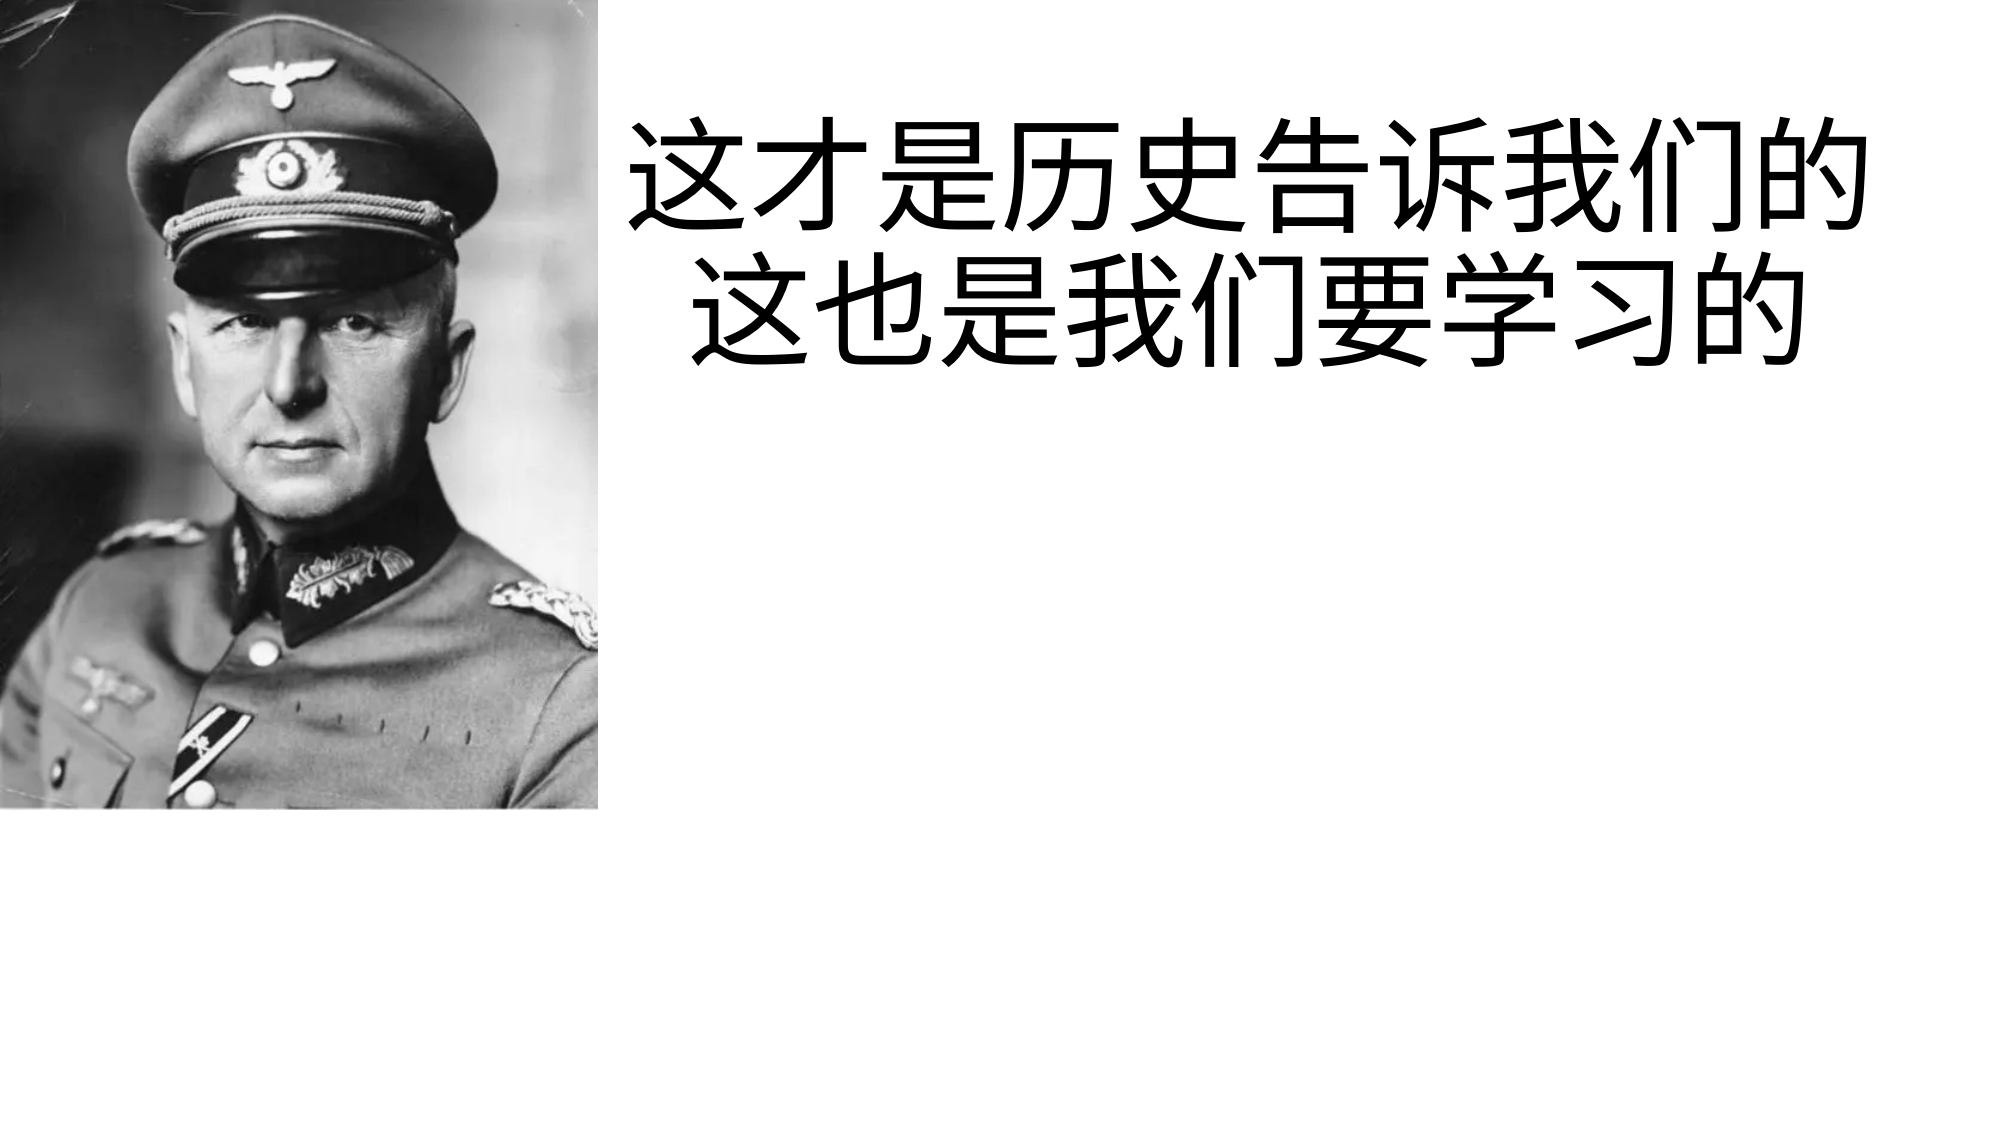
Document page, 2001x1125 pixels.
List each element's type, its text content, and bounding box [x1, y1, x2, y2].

picture [0, 0, 598, 810]
title 这才是历史告诉我们的 这也是我们要学习的 [598, 0, 2000, 392]
